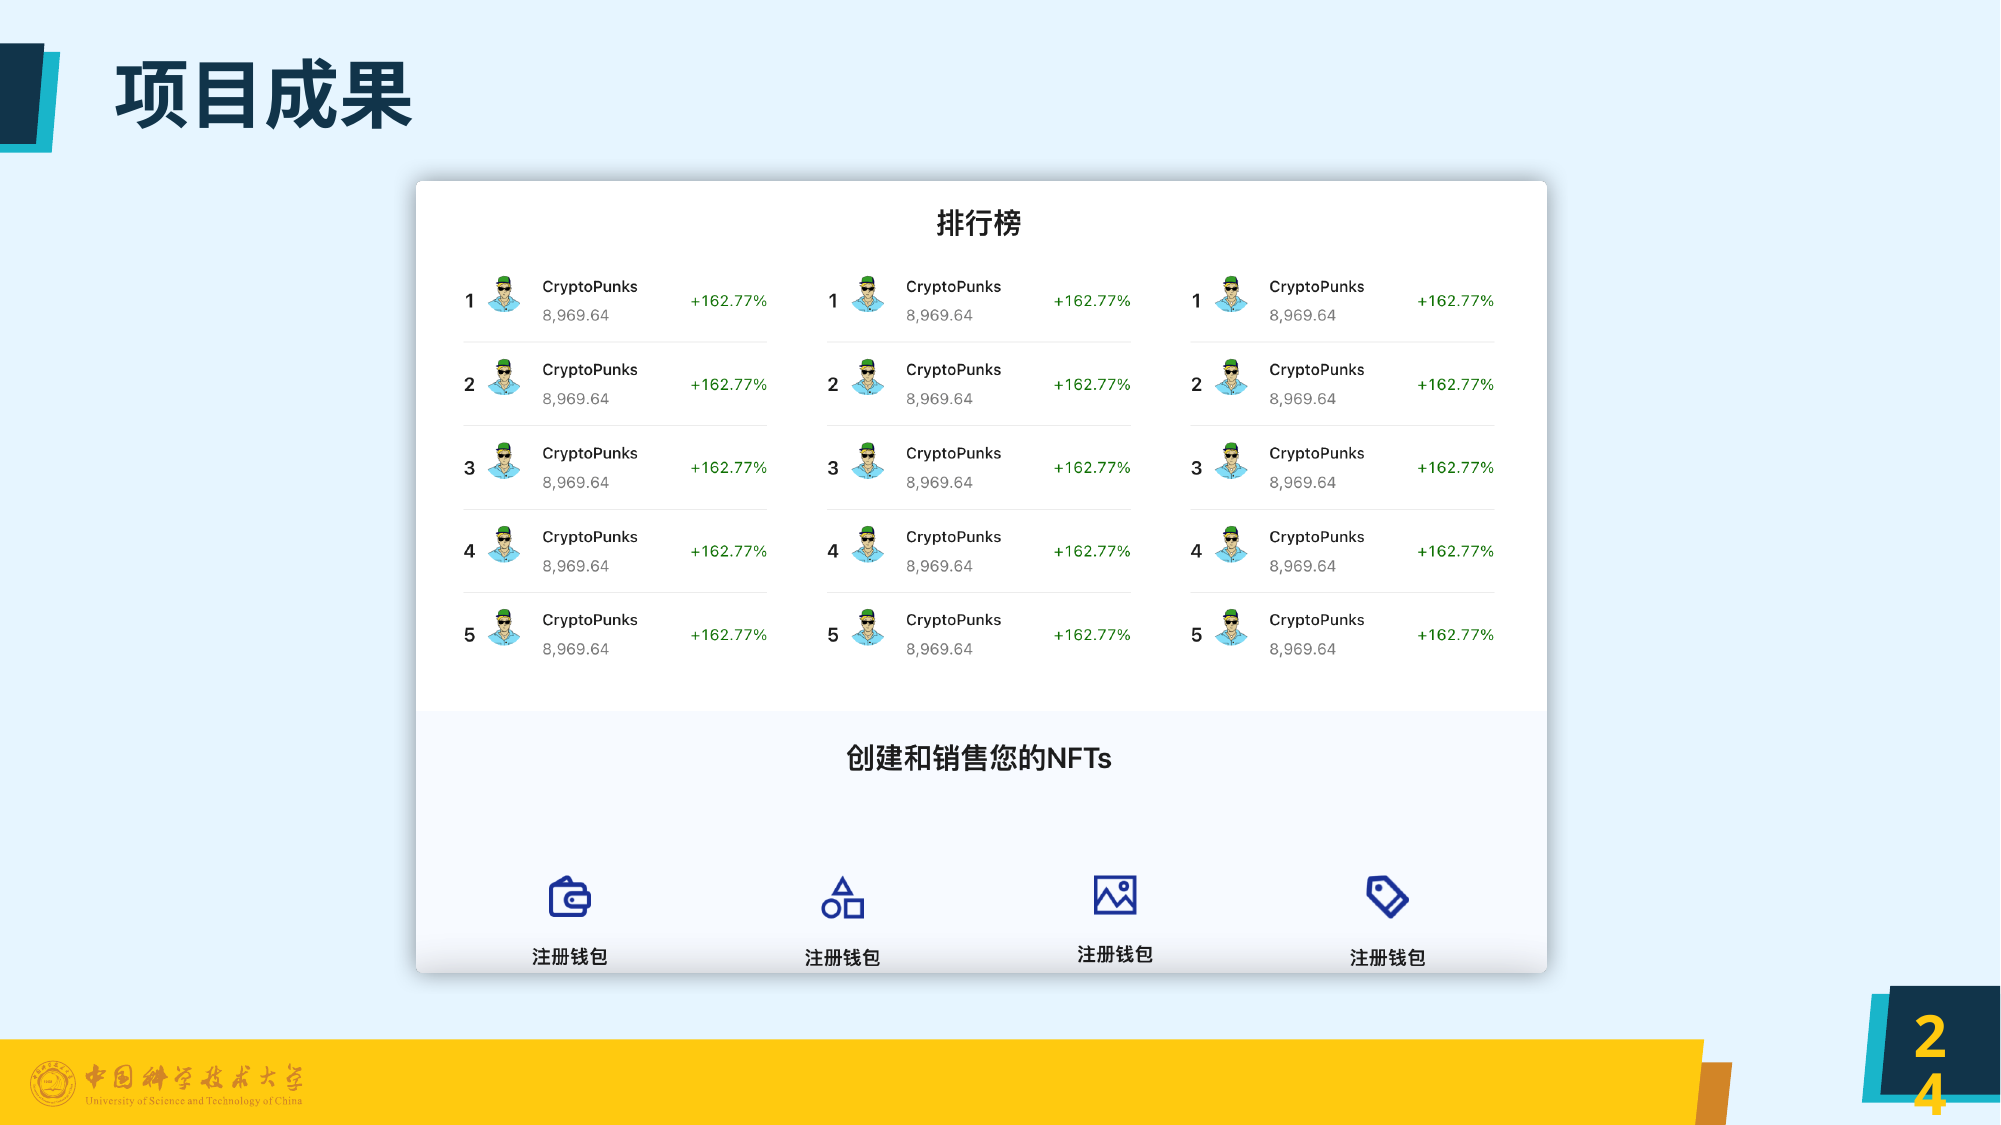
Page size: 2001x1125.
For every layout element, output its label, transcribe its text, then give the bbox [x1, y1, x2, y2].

picture [394, 159, 1568, 994]
slide_number 24 [1898, 993, 1989, 1084]
title 项目成果 [99, 43, 1863, 153]
